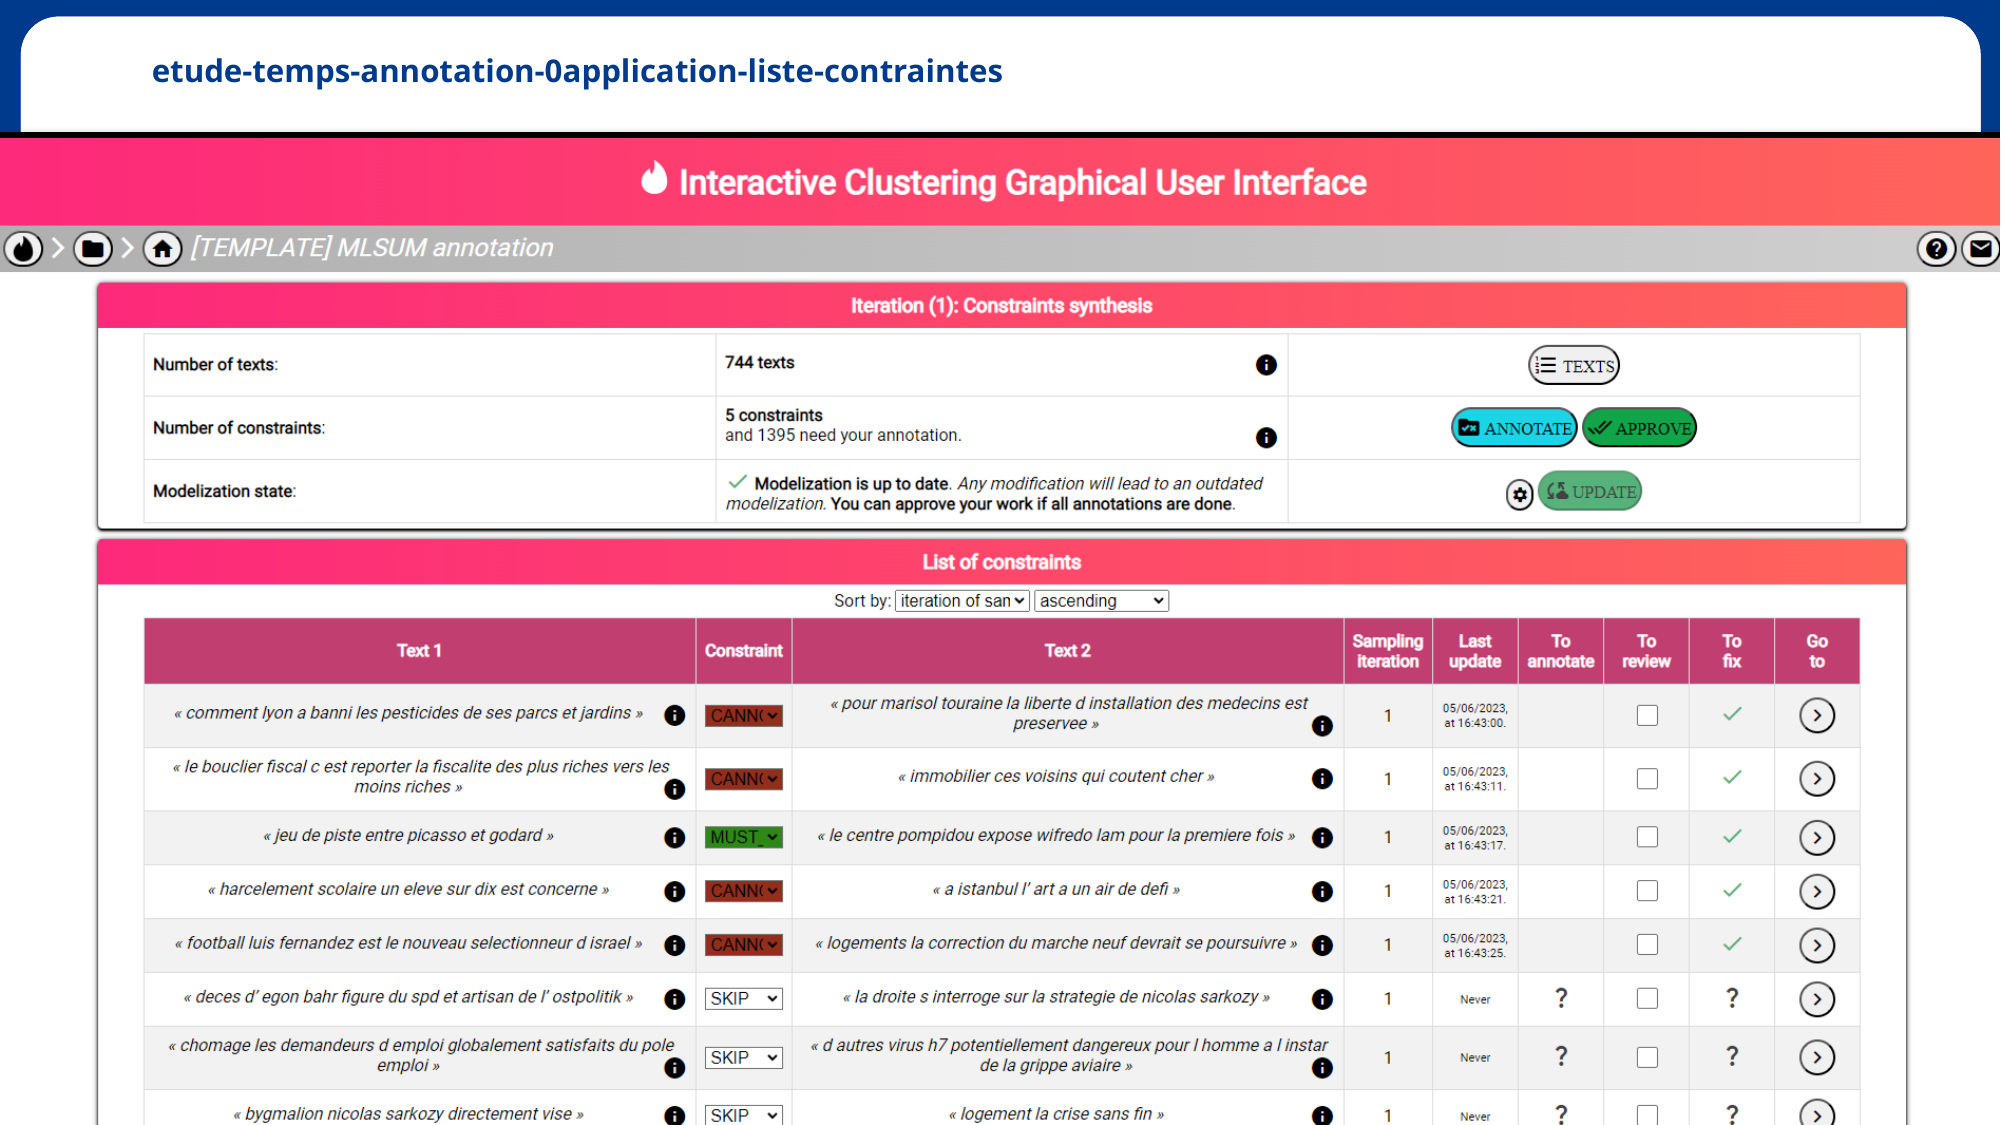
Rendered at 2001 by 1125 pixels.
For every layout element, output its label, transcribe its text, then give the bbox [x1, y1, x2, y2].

title etude-temps-annotation-0application-liste-contraintes [137, 48, 1945, 129]
picture [0, 138, 2000, 1125]
